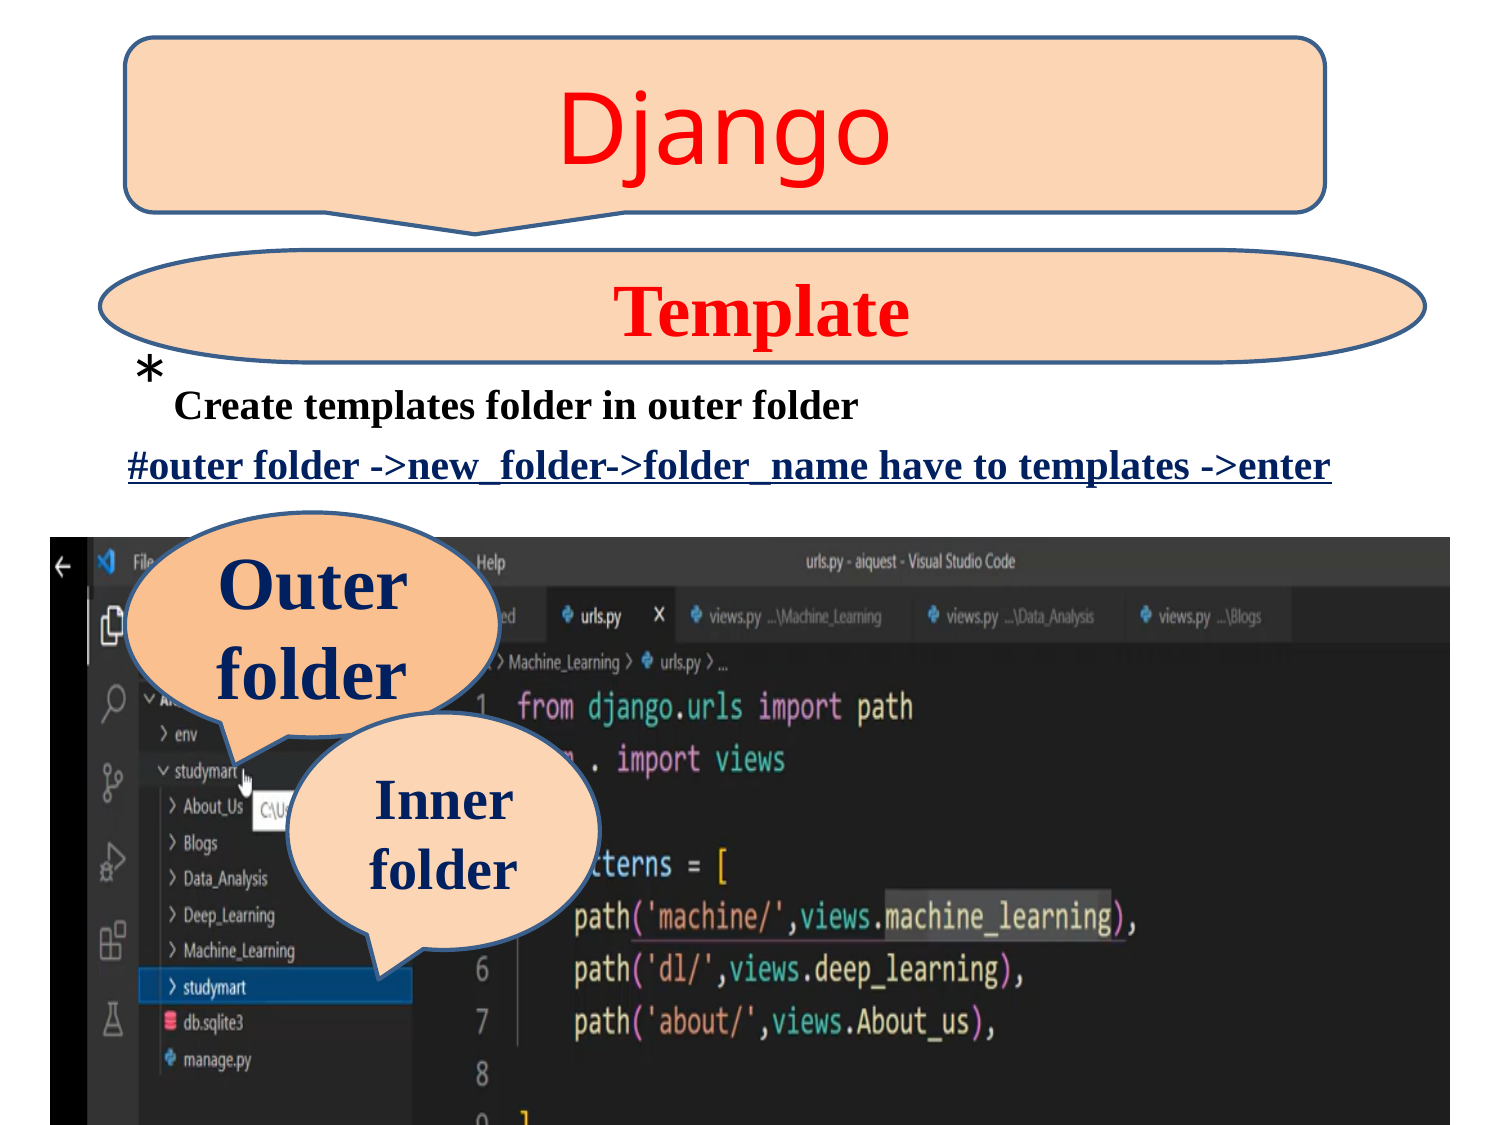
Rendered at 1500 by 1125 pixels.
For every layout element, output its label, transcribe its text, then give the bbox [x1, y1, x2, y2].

text_box Outer folder [194, 510, 431, 535]
text_box Django [122, 35, 1328, 237]
picture [49, 537, 1451, 1125]
text_box Template [97, 247, 1428, 341]
title *Create templates folder in outer folder #outer folder ->new_folder->folder_name have to templates ->enter [112, 312, 1388, 535]
